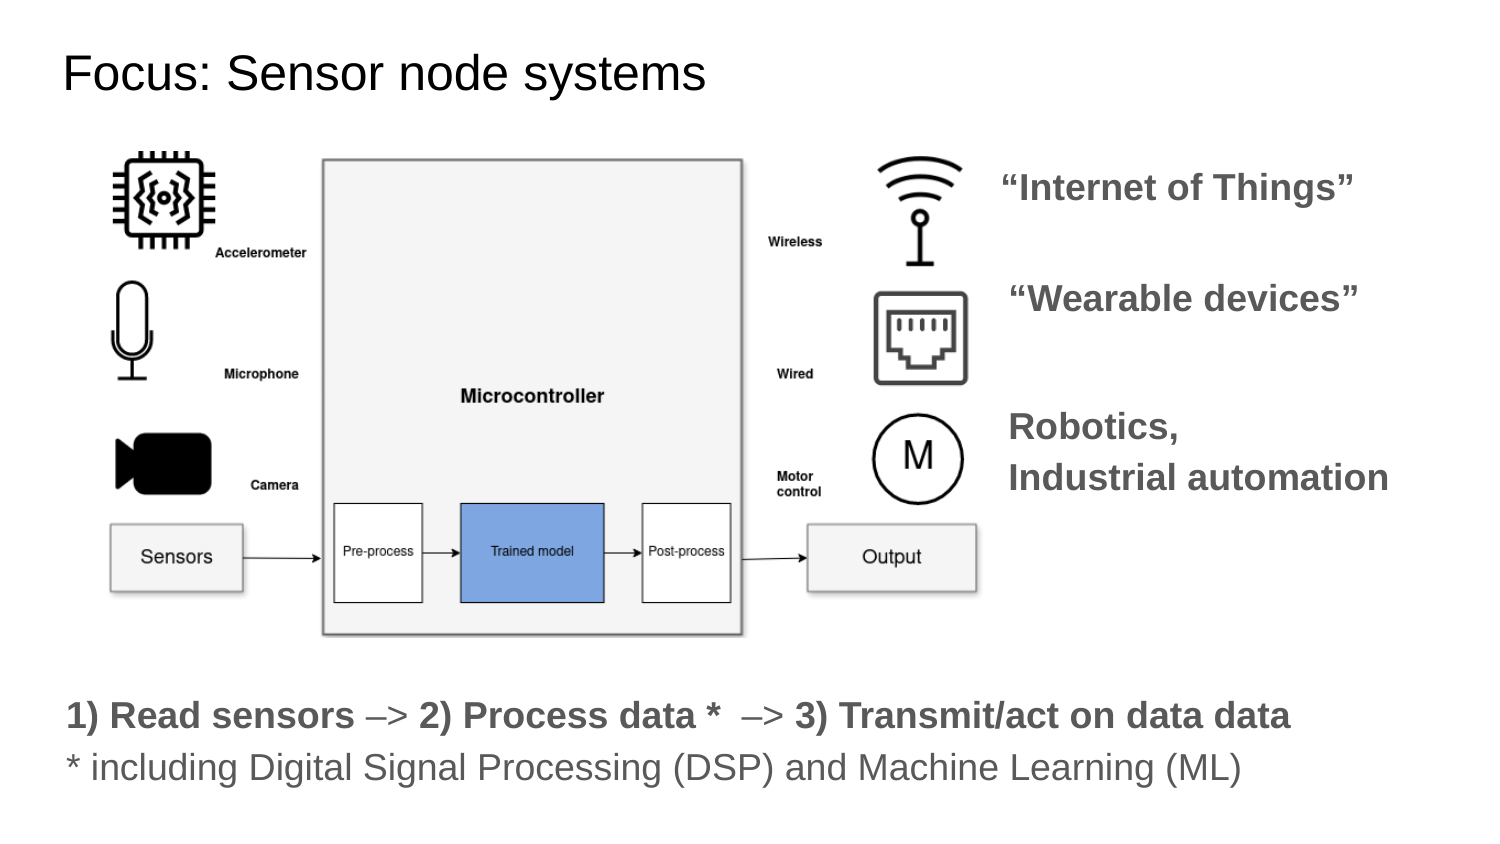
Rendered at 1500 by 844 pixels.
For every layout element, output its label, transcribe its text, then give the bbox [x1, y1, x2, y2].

title Focus: Sensor node systems [51, 41, 1322, 194]
text_box 1) Read sensors –> 2) Process data * –> 3) Transmit/act on data data * including Digital Signal Processing (DSP) and Machine Learning (ML) [51, 668, 997, 803]
picture [103, 151, 985, 638]
list “Internet of Things” [990, 150, 1450, 637]
list Robotics, Industrial automation [997, 748, 1428, 844]
list “Wearable devices” [997, 262, 1458, 748]
